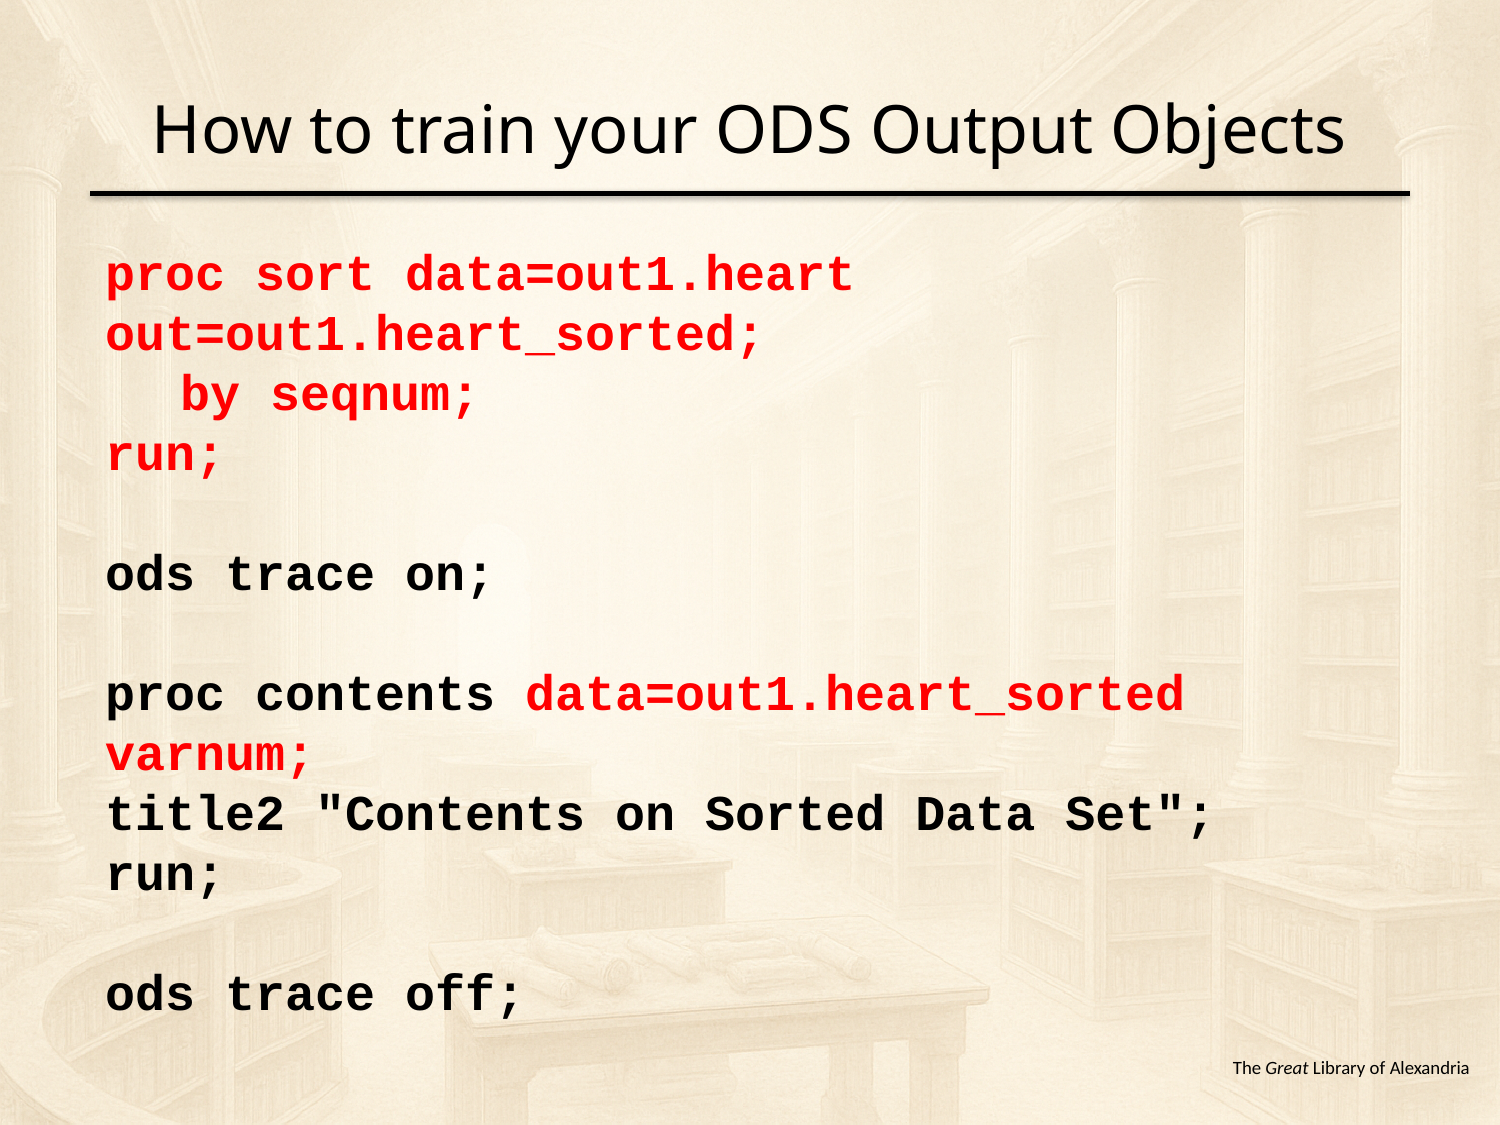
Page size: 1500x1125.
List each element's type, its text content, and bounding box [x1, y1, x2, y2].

picture [0, 0, 1500, 1125]
title How to train your ODS Output Objects [75, 45, 1425, 208]
text_box proc sort data=out1.heart out=out1.heart_sorted; by seqnum; run; ods trace on; proc contents data=out1.heart_sorted varnum; title2 "Contents on Sorted Data Set"; run; ods trace off; [90, 233, 1410, 1073]
text_box The Great Library of Alexandria [1218, 1048, 1500, 1086]
